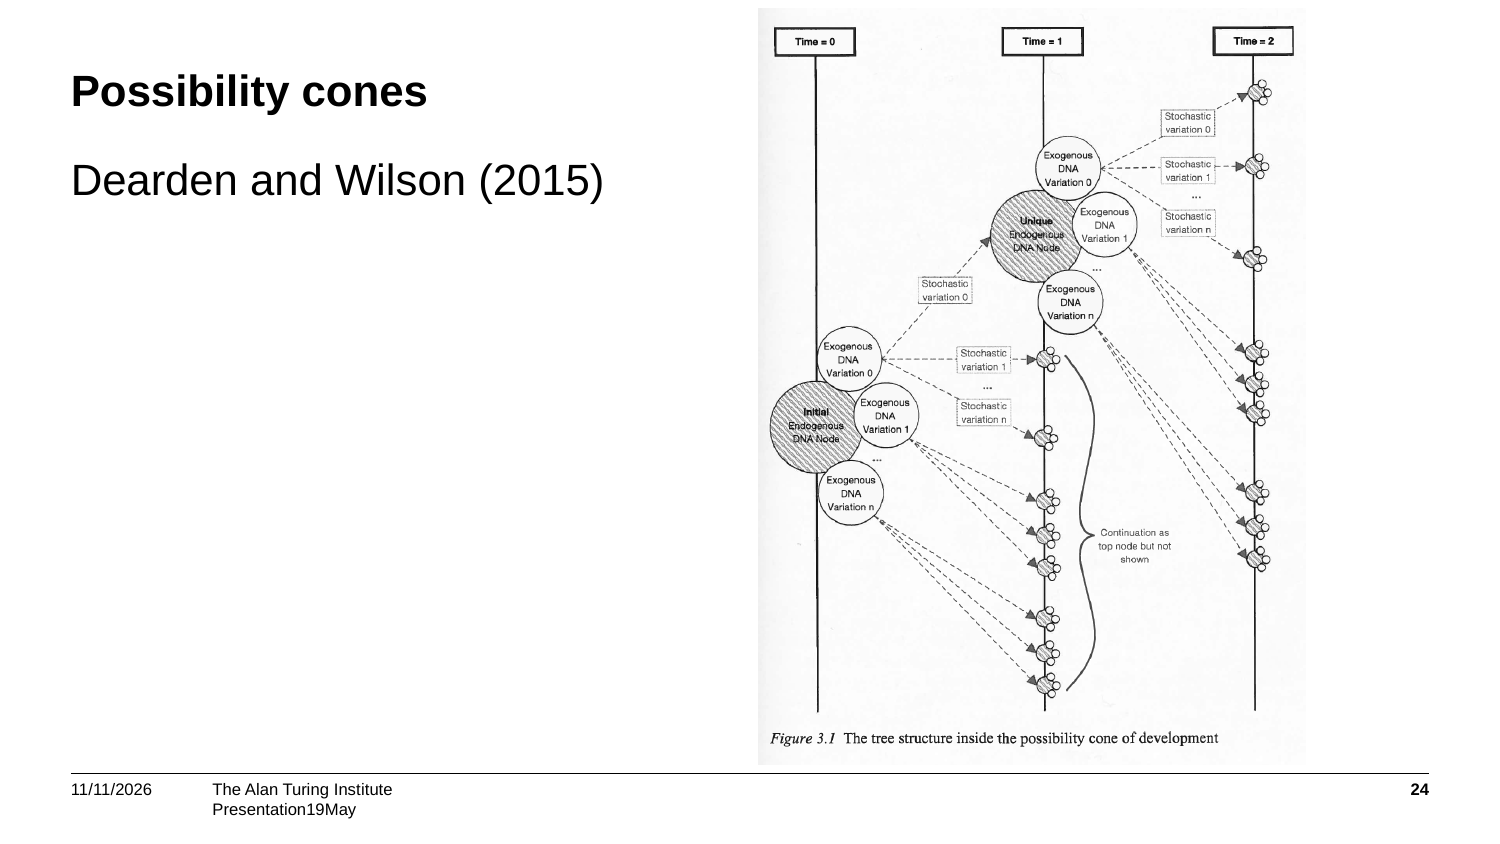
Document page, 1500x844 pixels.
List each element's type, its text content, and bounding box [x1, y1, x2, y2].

title Possibility cones Dearden and Wilson (2015) [70, 70, 668, 351]
slide_number 24 [1340, 774, 1430, 799]
footer Presentation19May [212, 795, 1099, 820]
picture [758, 8, 1306, 765]
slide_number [70, 774, 207, 799]
